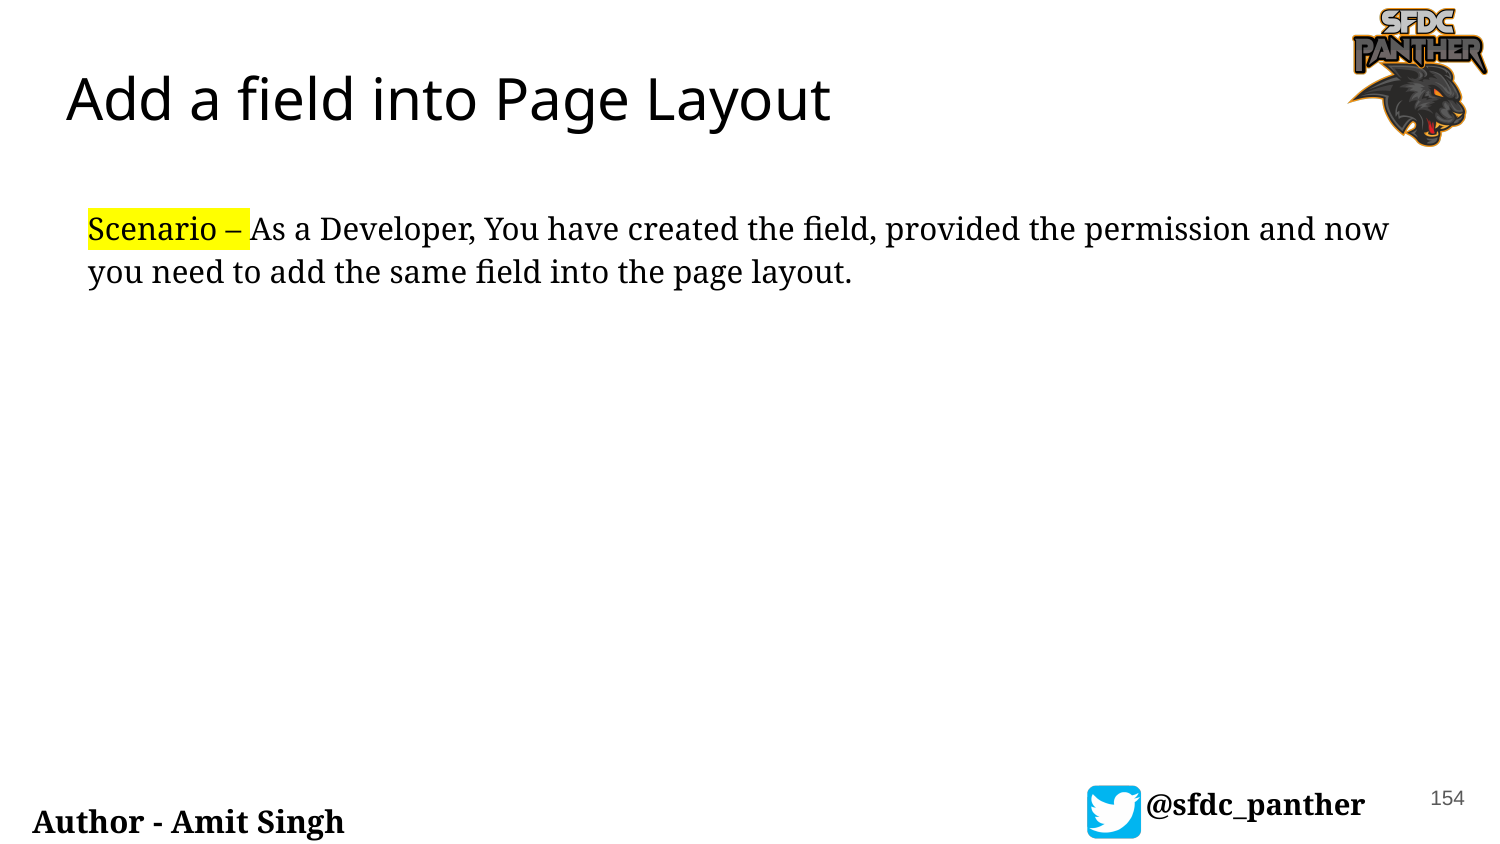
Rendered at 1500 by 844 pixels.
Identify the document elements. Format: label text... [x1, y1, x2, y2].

list Scenario – As a Developer, You have created the field, provided the permission and now you need to add the same field into the page layout. [51, 189, 1449, 750]
picture [1347, 8, 1488, 147]
title Add a field into Page Layout [51, 47, 1449, 142]
picture [1085, 784, 1144, 842]
slide_number 154 [1389, 764, 1480, 830]
